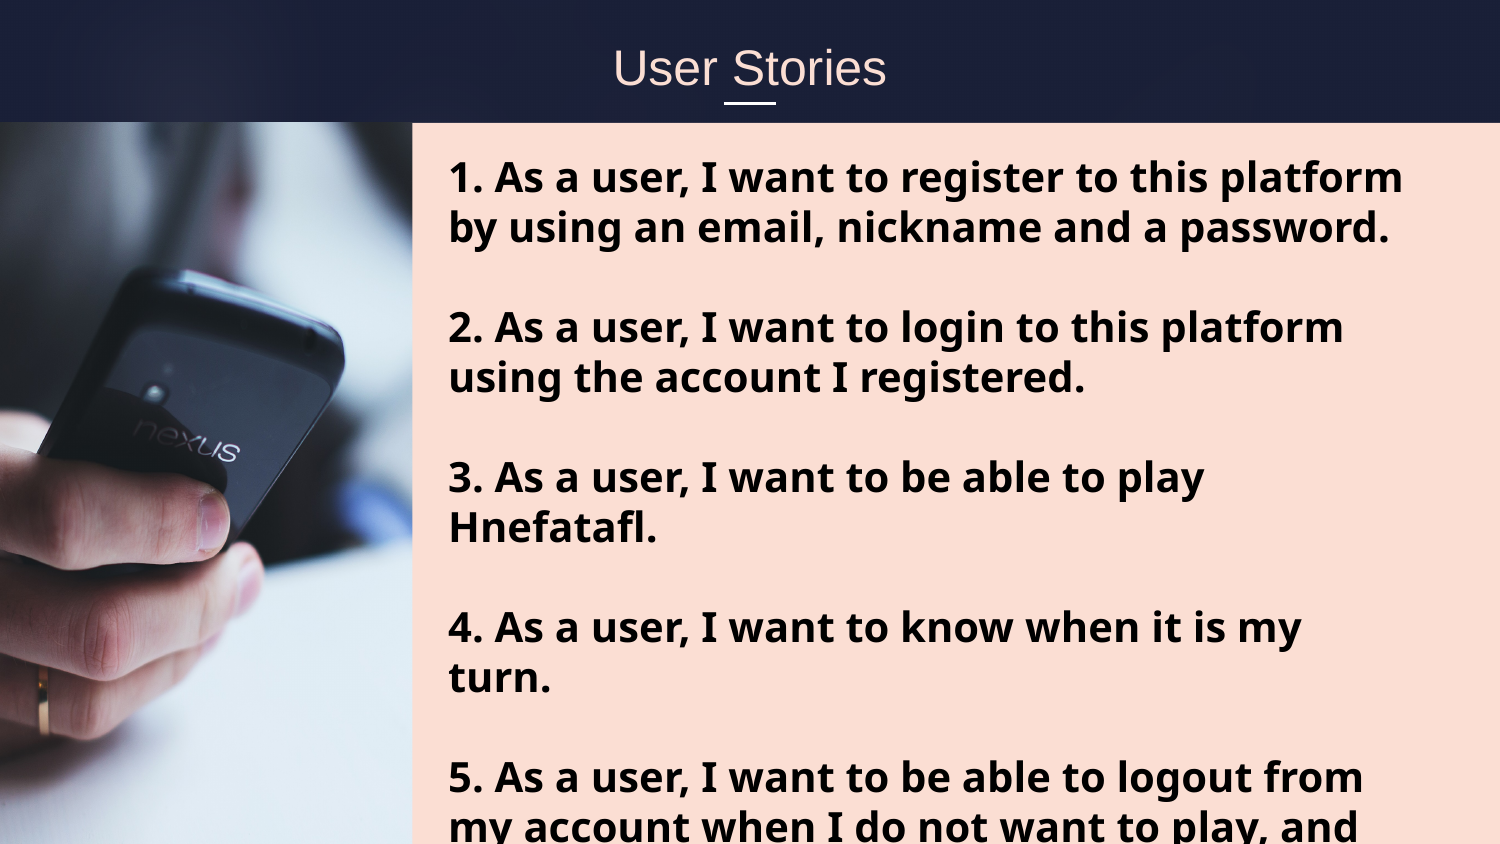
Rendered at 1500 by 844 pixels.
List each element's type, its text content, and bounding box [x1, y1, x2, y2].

text_box [413, 122, 1500, 844]
text_box 1. As a user, I want to register to this platform by using an email, nickname and a password. 2. As a user, I want to login to this platform using the account I registered. 3. As a user, I want to be able to play Hnefatafl. 4. As a user, I want to know when it is my turn. 5. As a user, I want to be able to logout from my account when I do not want to play, and receive a prompt before it exits. [433, 143, 1420, 844]
picture [0, 0, 1500, 844]
text_box User Stories [552, 27, 948, 103]
